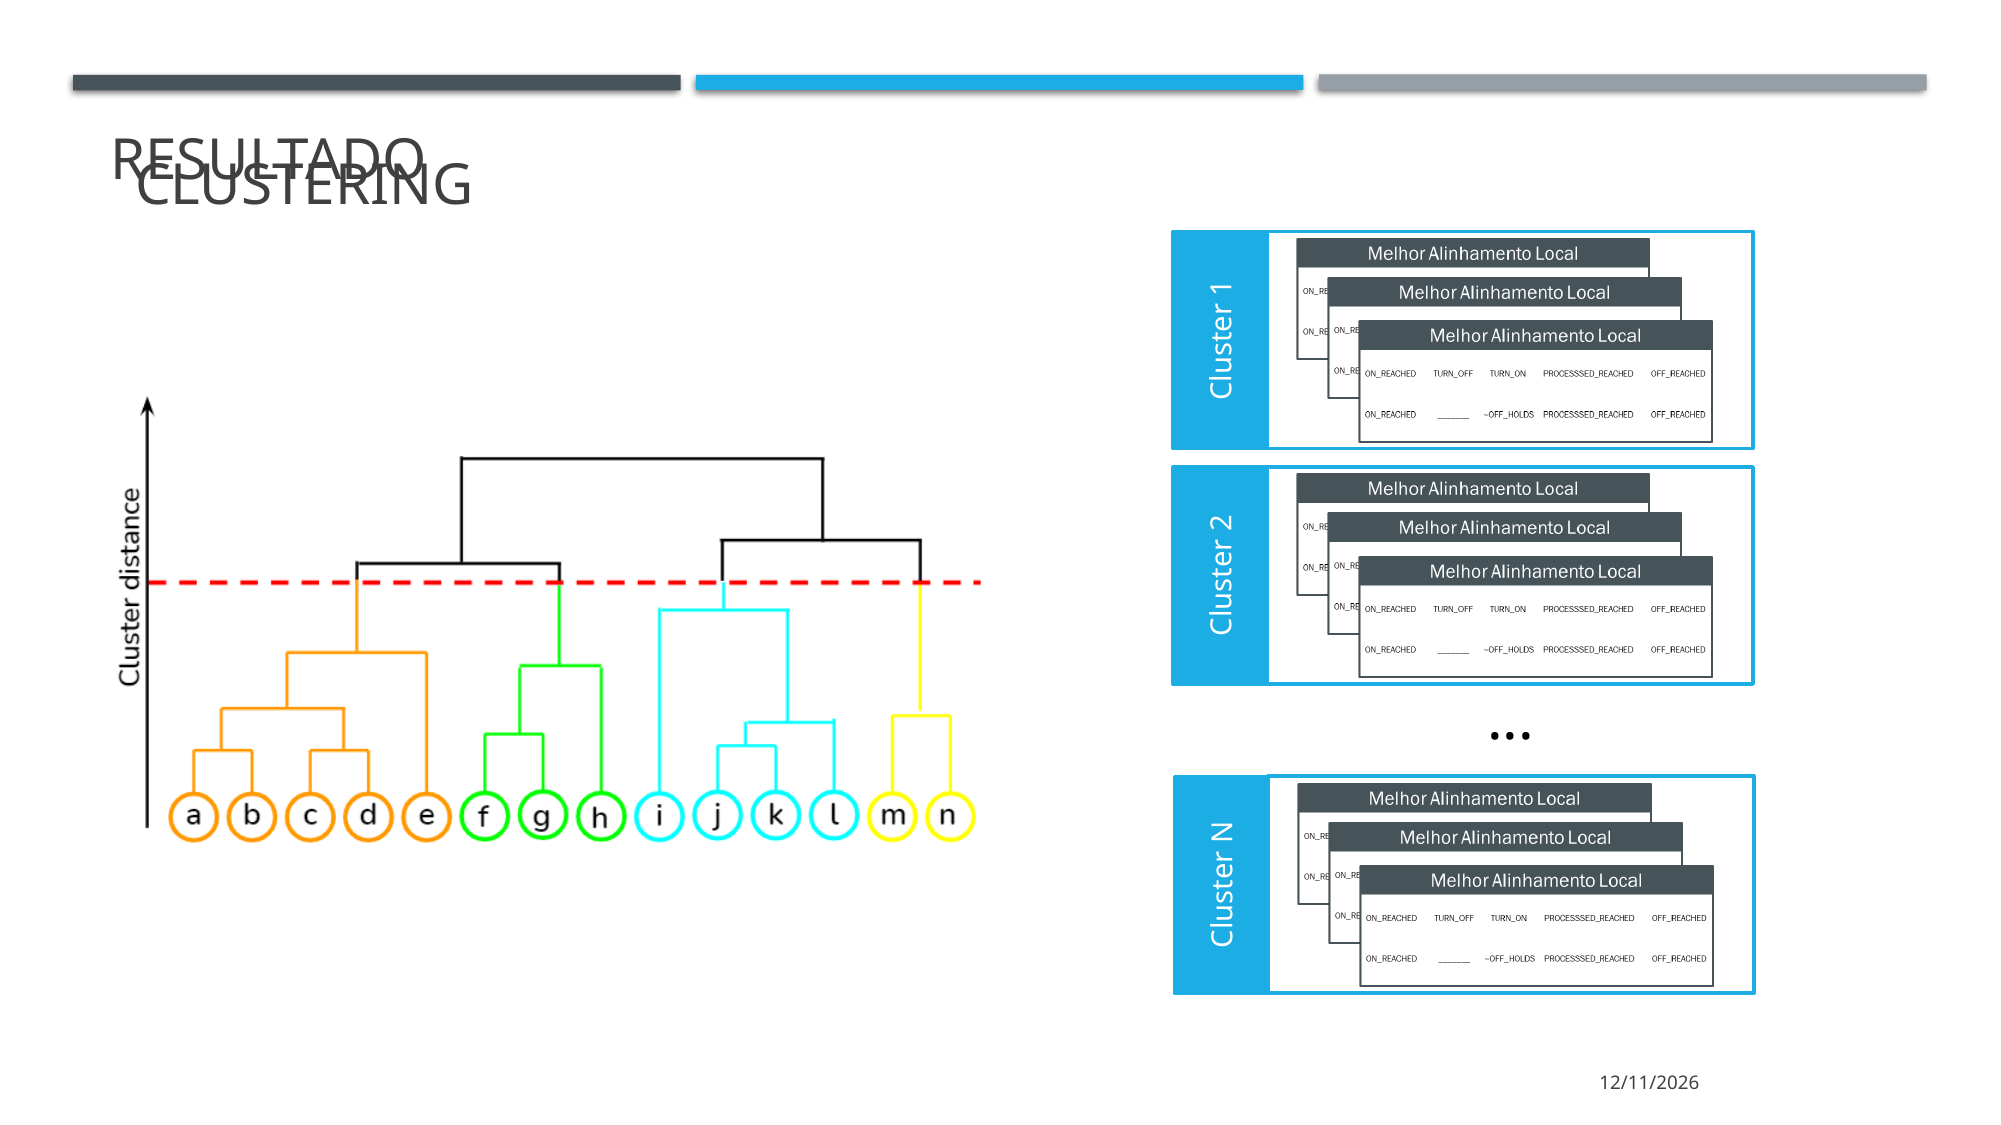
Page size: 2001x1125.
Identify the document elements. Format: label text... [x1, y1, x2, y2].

picture [1294, 233, 1713, 443]
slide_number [1247, 1053, 1715, 1114]
text_box Cluster 2 [1171, 465, 1268, 686]
text_box Clustering [120, 140, 1930, 223]
text_box [1268, 230, 1755, 450]
picture [1295, 778, 1715, 988]
text_box Cluster N [1173, 775, 1269, 995]
picture [1294, 469, 1713, 679]
text_box [1268, 465, 1755, 686]
text_box ... [1472, 687, 1578, 759]
text_box Resultado [95, 115, 1905, 198]
picture [112, 382, 1001, 869]
text_box [1266, 774, 1756, 995]
text_box Cluster 1 [1171, 230, 1268, 450]
